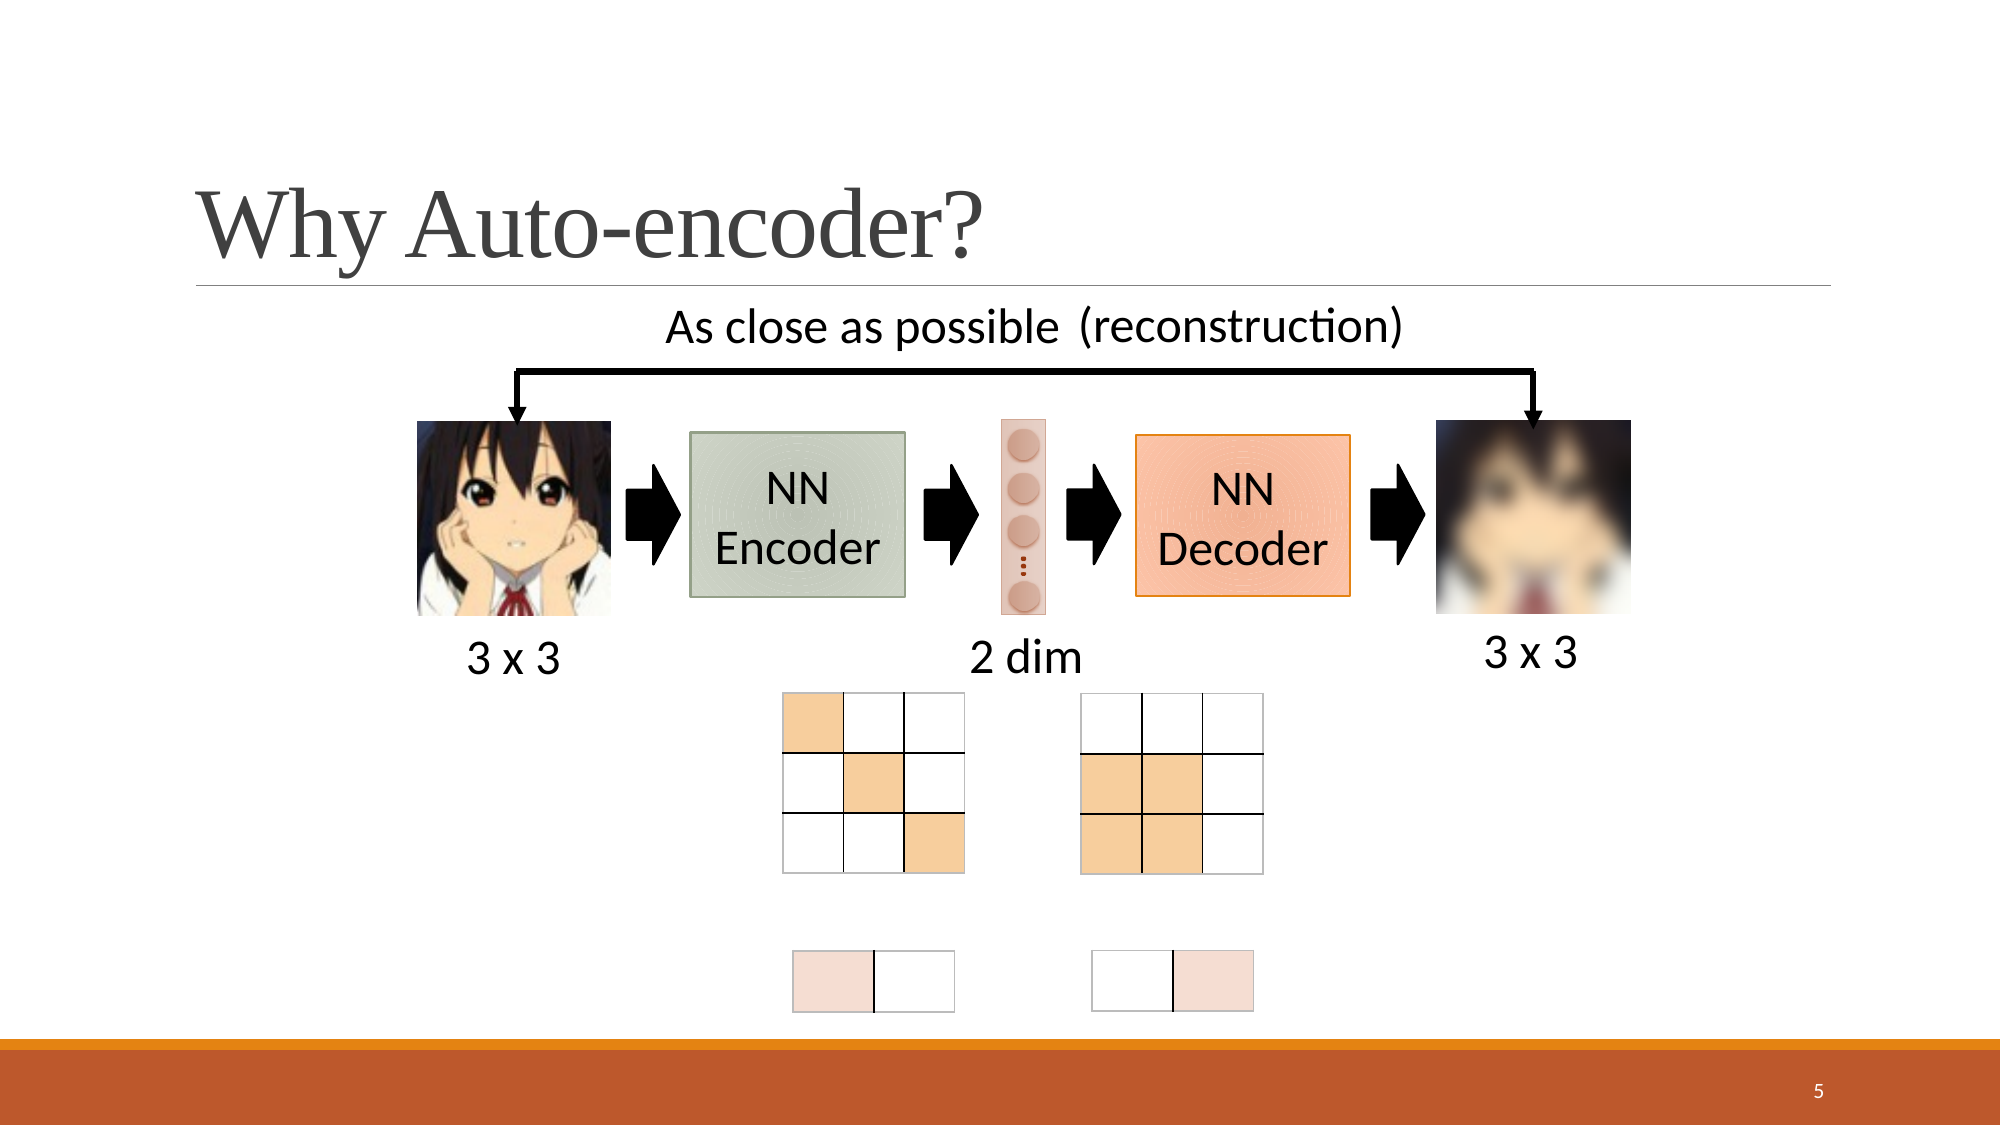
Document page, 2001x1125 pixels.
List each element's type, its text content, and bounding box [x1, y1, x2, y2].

text_box 3 x 3 [396, 617, 630, 693]
table_header [844, 694, 903, 752]
table_cell [1143, 755, 1202, 813]
slide_number 5 [1624, 1059, 1840, 1120]
table_cell [784, 754, 843, 812]
text_box 2 dim [909, 626, 1143, 691]
table_header [1143, 694, 1202, 753]
table_cell [905, 754, 964, 812]
text_box 3 x 3 [1414, 610, 1647, 686]
table_cell [905, 814, 964, 872]
table_cell [1082, 815, 1141, 873]
table_header [1174, 951, 1253, 1010]
table_header [875, 952, 954, 1011]
table_cell [1082, 755, 1141, 813]
table_cell [1203, 815, 1262, 873]
table_cell [784, 814, 843, 872]
table_header [1203, 694, 1262, 753]
table_header [1082, 694, 1141, 753]
table_header [905, 694, 964, 752]
table_cell [1143, 815, 1202, 873]
title Why Auto-encoder? [180, 47, 1830, 285]
table_cell [1203, 755, 1262, 813]
table_header [794, 952, 873, 1011]
table_cell [844, 814, 903, 872]
table_header [1093, 951, 1172, 1010]
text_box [416, 284, 1631, 616]
table_cell [844, 754, 903, 812]
table_header [784, 694, 843, 752]
